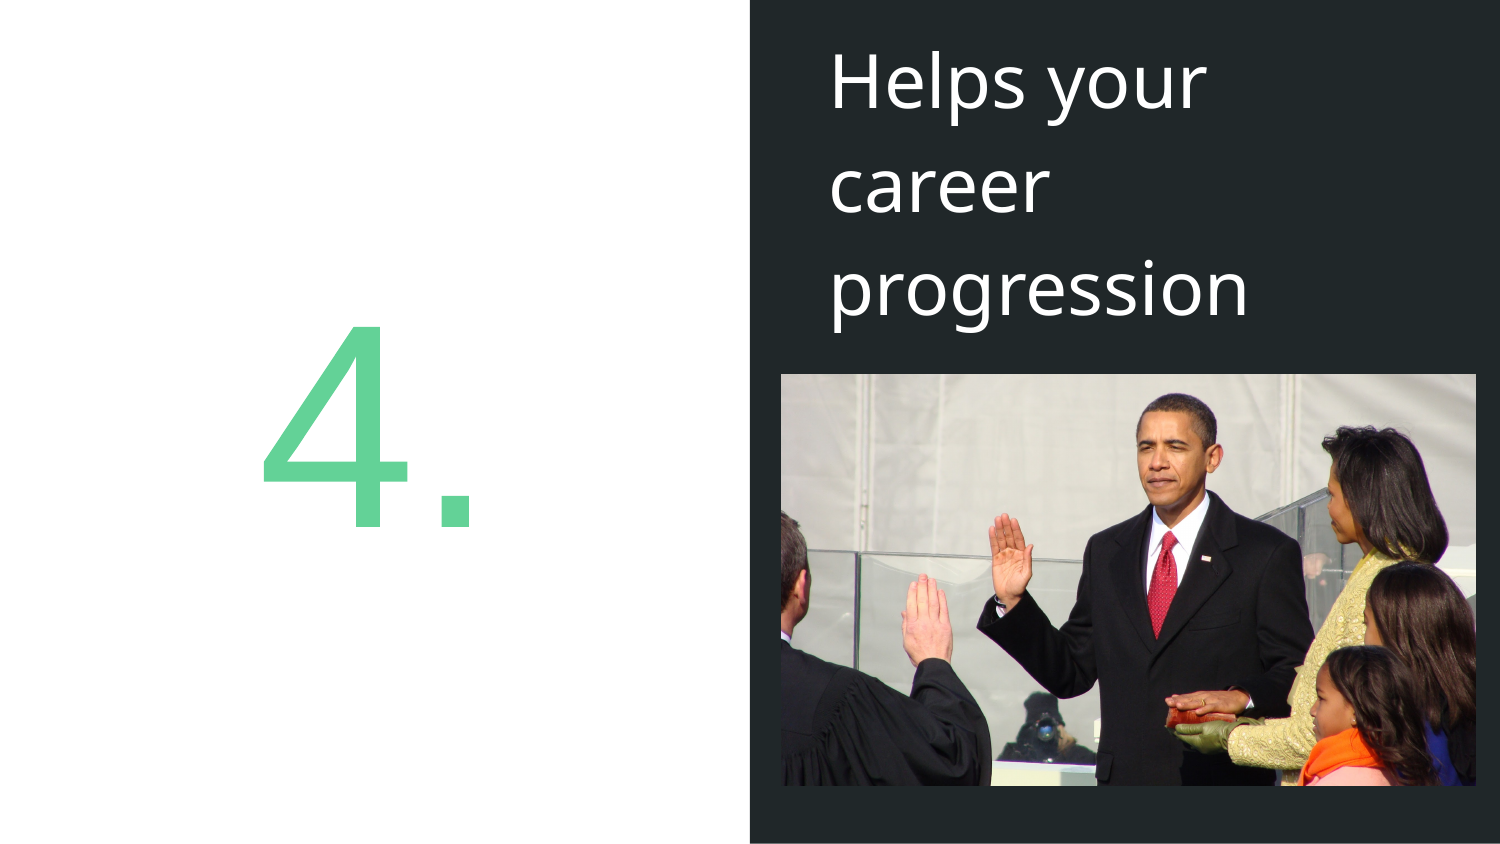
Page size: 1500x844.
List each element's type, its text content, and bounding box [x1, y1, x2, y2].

list Helps your career progression [813, 4, 1444, 347]
picture [780, 374, 1476, 786]
